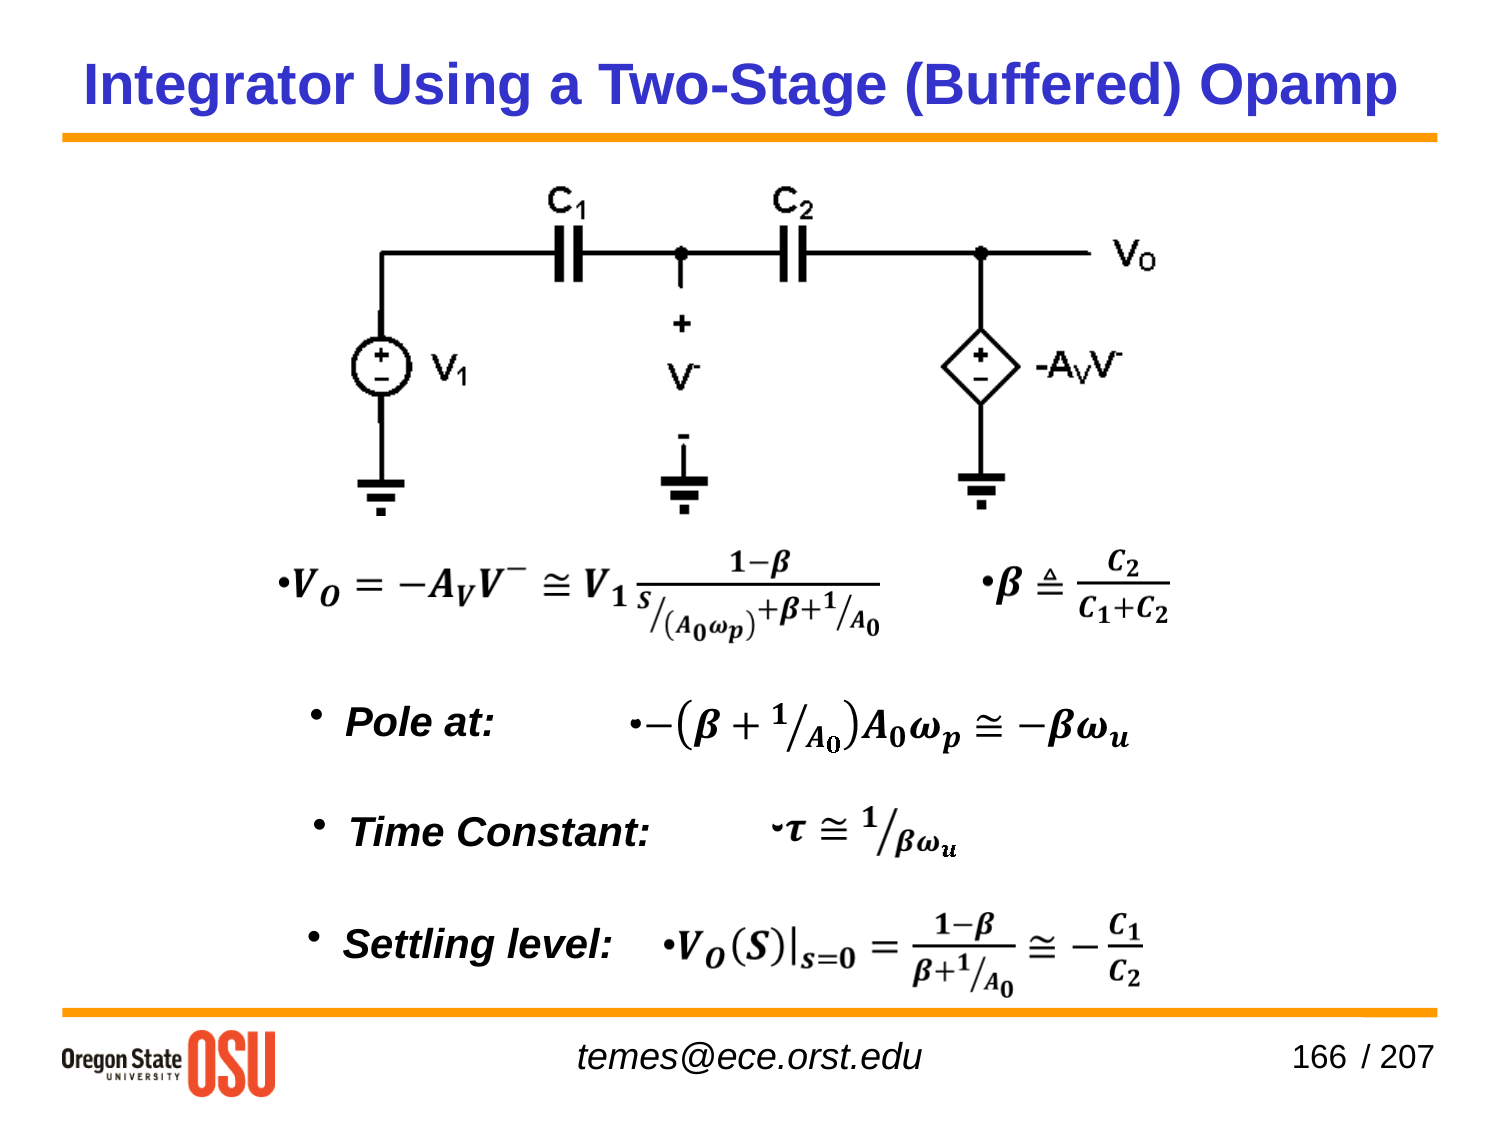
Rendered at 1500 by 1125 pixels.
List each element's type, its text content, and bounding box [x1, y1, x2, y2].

slide_number 166 [1153, 1025, 1363, 1085]
text_box [613, 687, 1150, 763]
text_box [755, 793, 975, 866]
text_box Pole at: [294, 687, 522, 753]
text_box Time Constant: [297, 796, 678, 862]
text_box [647, 899, 1163, 1006]
picture [349, 174, 1157, 516]
text_box [965, 537, 1188, 632]
text_box [262, 537, 902, 652]
picture [62, 1012, 275, 1113]
title Integrator Using a Two-Stage (Buffered) Opamp [12, 24, 1488, 138]
text_box Settling level: [292, 909, 640, 975]
